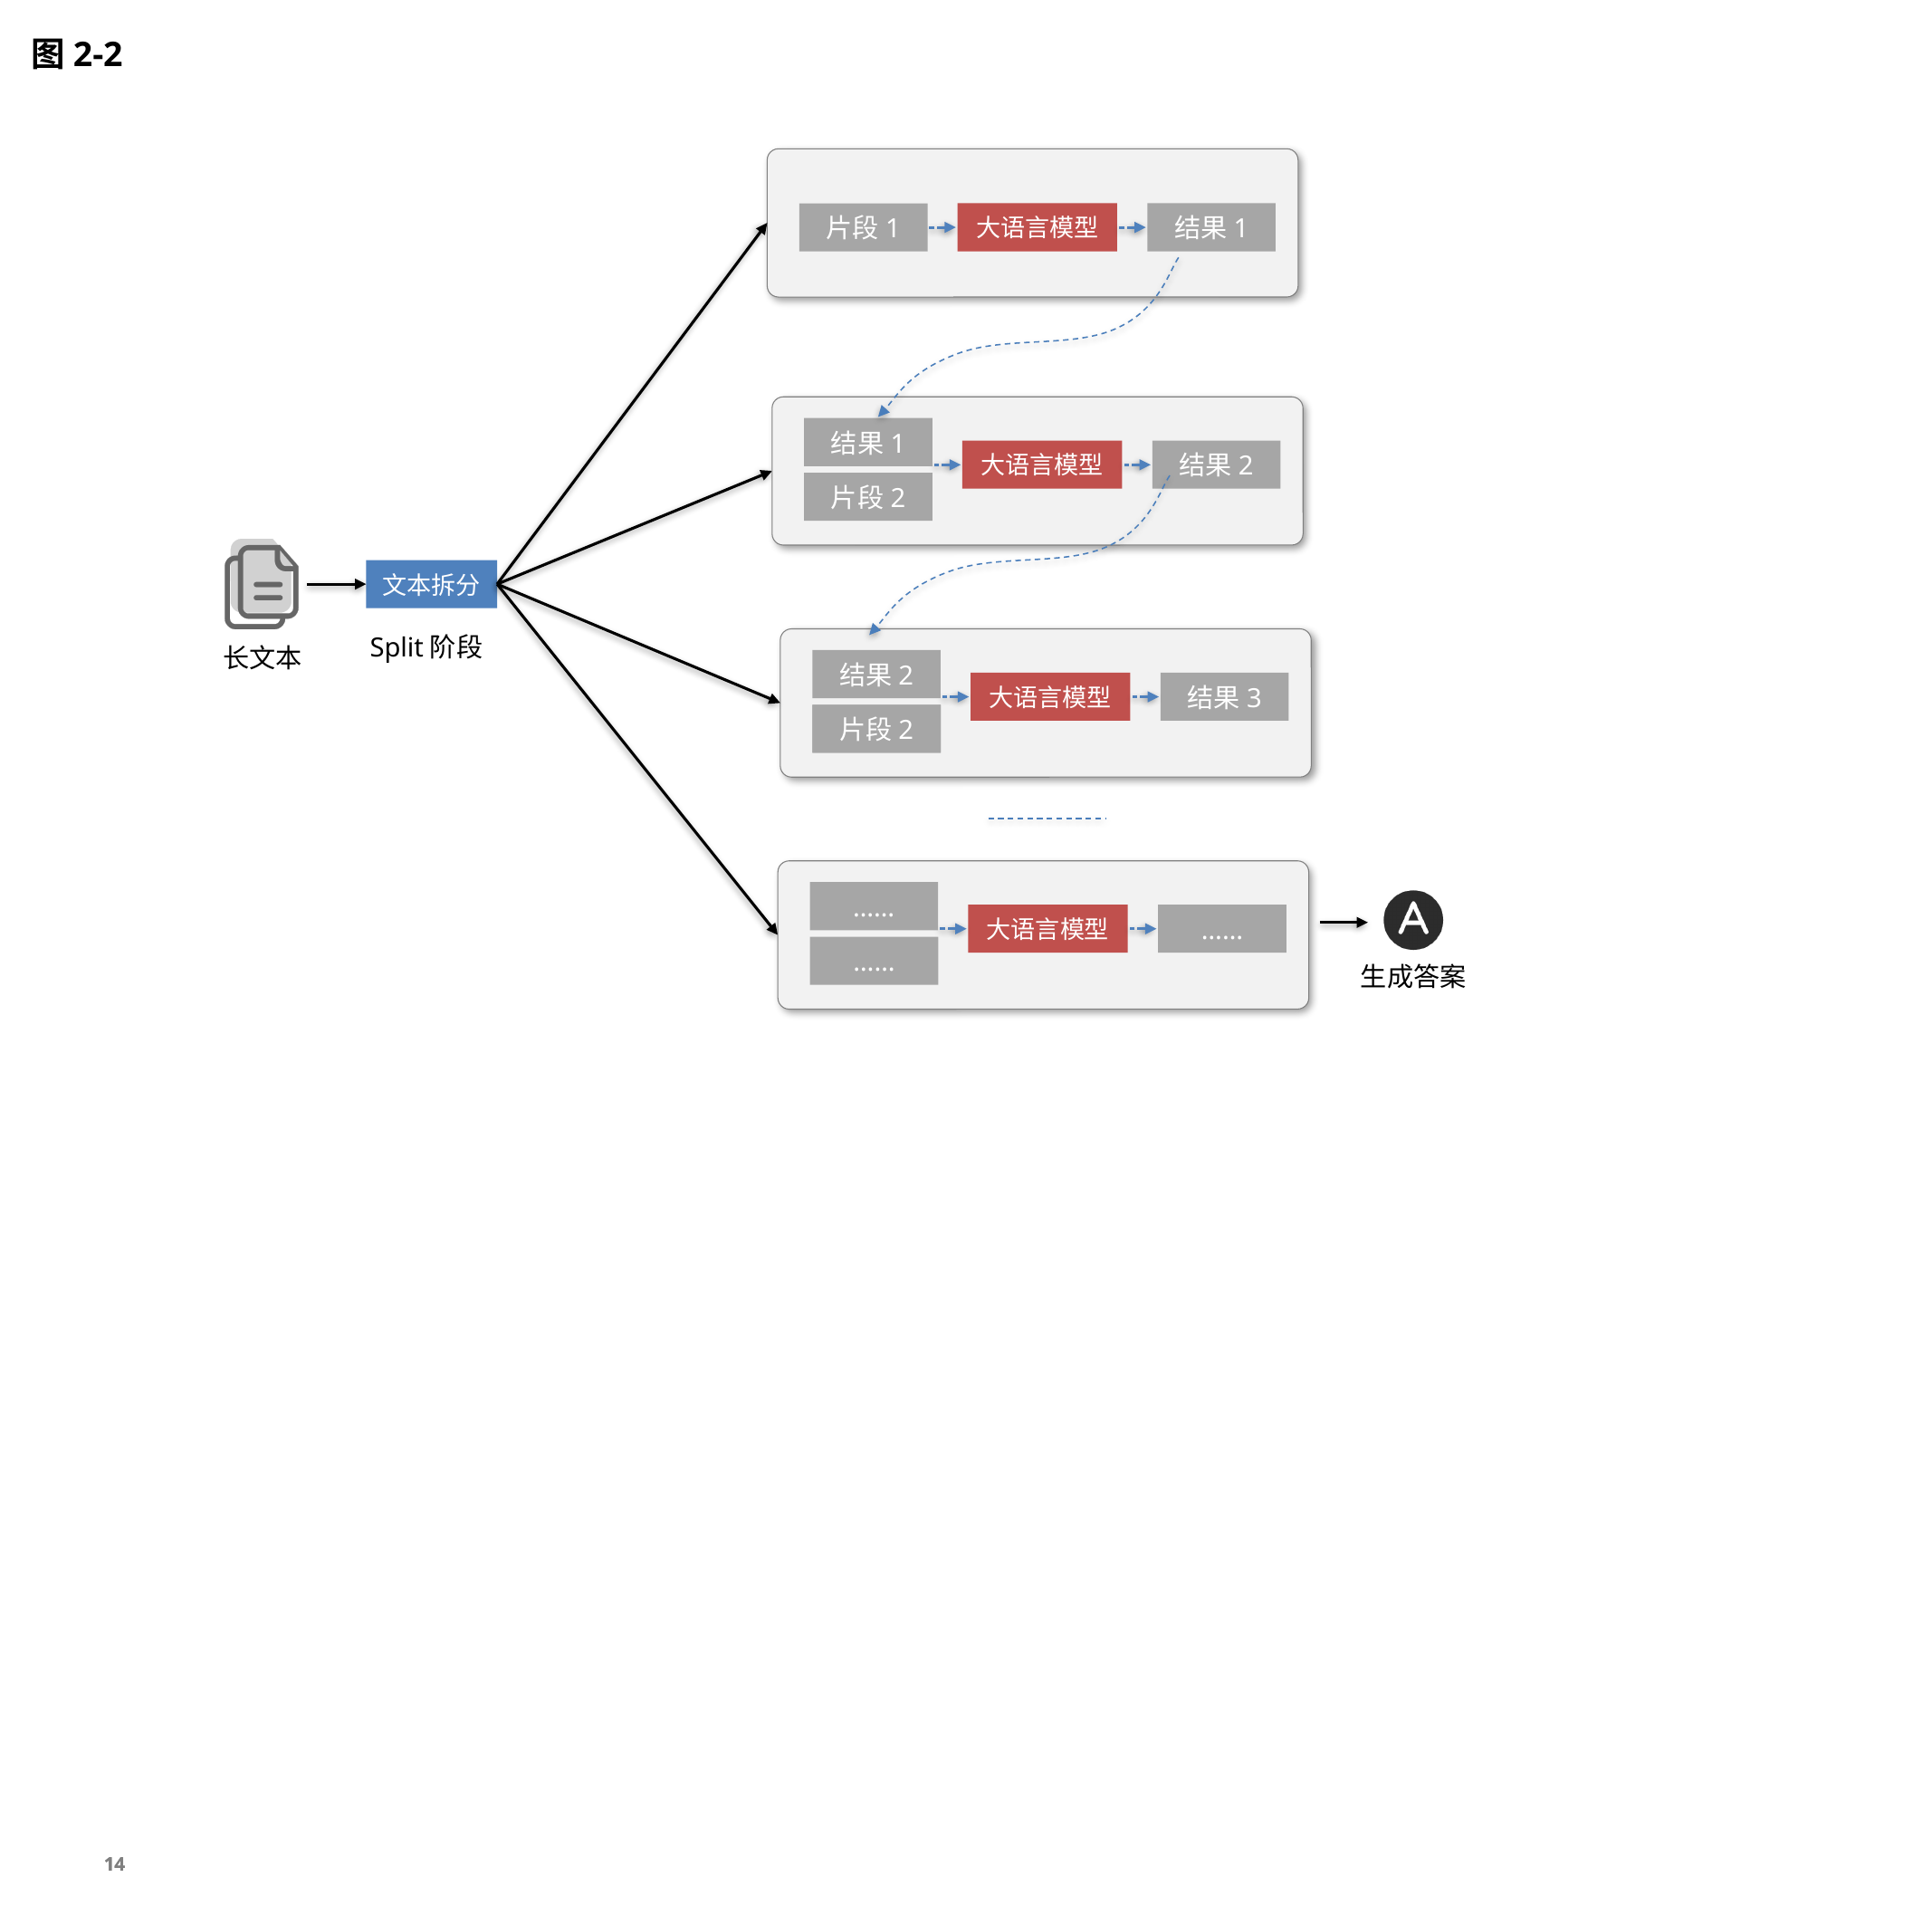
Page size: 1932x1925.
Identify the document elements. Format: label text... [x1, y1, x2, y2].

text_box 片段2 [812, 704, 942, 753]
text_box [877, 256, 1180, 417]
text_box [1131, 697, 1160, 705]
text_box [496, 583, 781, 704]
text_box 长文本 [163, 635, 362, 677]
text_box 大语言模型 [961, 440, 1123, 489]
text_box 片段1 [799, 203, 928, 252]
text_box 结果2 [812, 649, 941, 699]
text_box Split阶段 [327, 623, 491, 666]
text_box [869, 474, 1171, 636]
picture [1372, 879, 1455, 961]
text_box [766, 148, 1299, 298]
text_box 文本拆分 [366, 560, 491, 608]
text_box 结果1 [804, 417, 933, 466]
text_box [496, 470, 772, 582]
text_box …… [809, 882, 939, 931]
text_box [893, 396, 1305, 546]
text_box 大语言模型 [971, 672, 1131, 721]
text_box 片段2 [804, 473, 933, 522]
text_box [1117, 228, 1146, 236]
text_box [496, 711, 779, 935]
picture [215, 539, 308, 630]
text_box 生成答案 [1344, 953, 1482, 999]
text_box [777, 859, 1310, 1010]
text_box 图2-2 [14, 10, 1753, 97]
text_box [496, 222, 768, 470]
text_box 结果3 [1160, 672, 1289, 721]
text_box [928, 228, 957, 236]
text_box 大语言模型 [968, 905, 1128, 953]
text_box …… [809, 936, 939, 985]
text_box 结果2 [1152, 440, 1281, 489]
text_box …… [1158, 905, 1286, 953]
text_box 结果1 [1147, 203, 1276, 252]
text_box 5 [933, 465, 961, 474]
text_box 大语言模型 [957, 203, 1117, 252]
text_box [783, 627, 1313, 779]
text_box [771, 396, 1152, 546]
